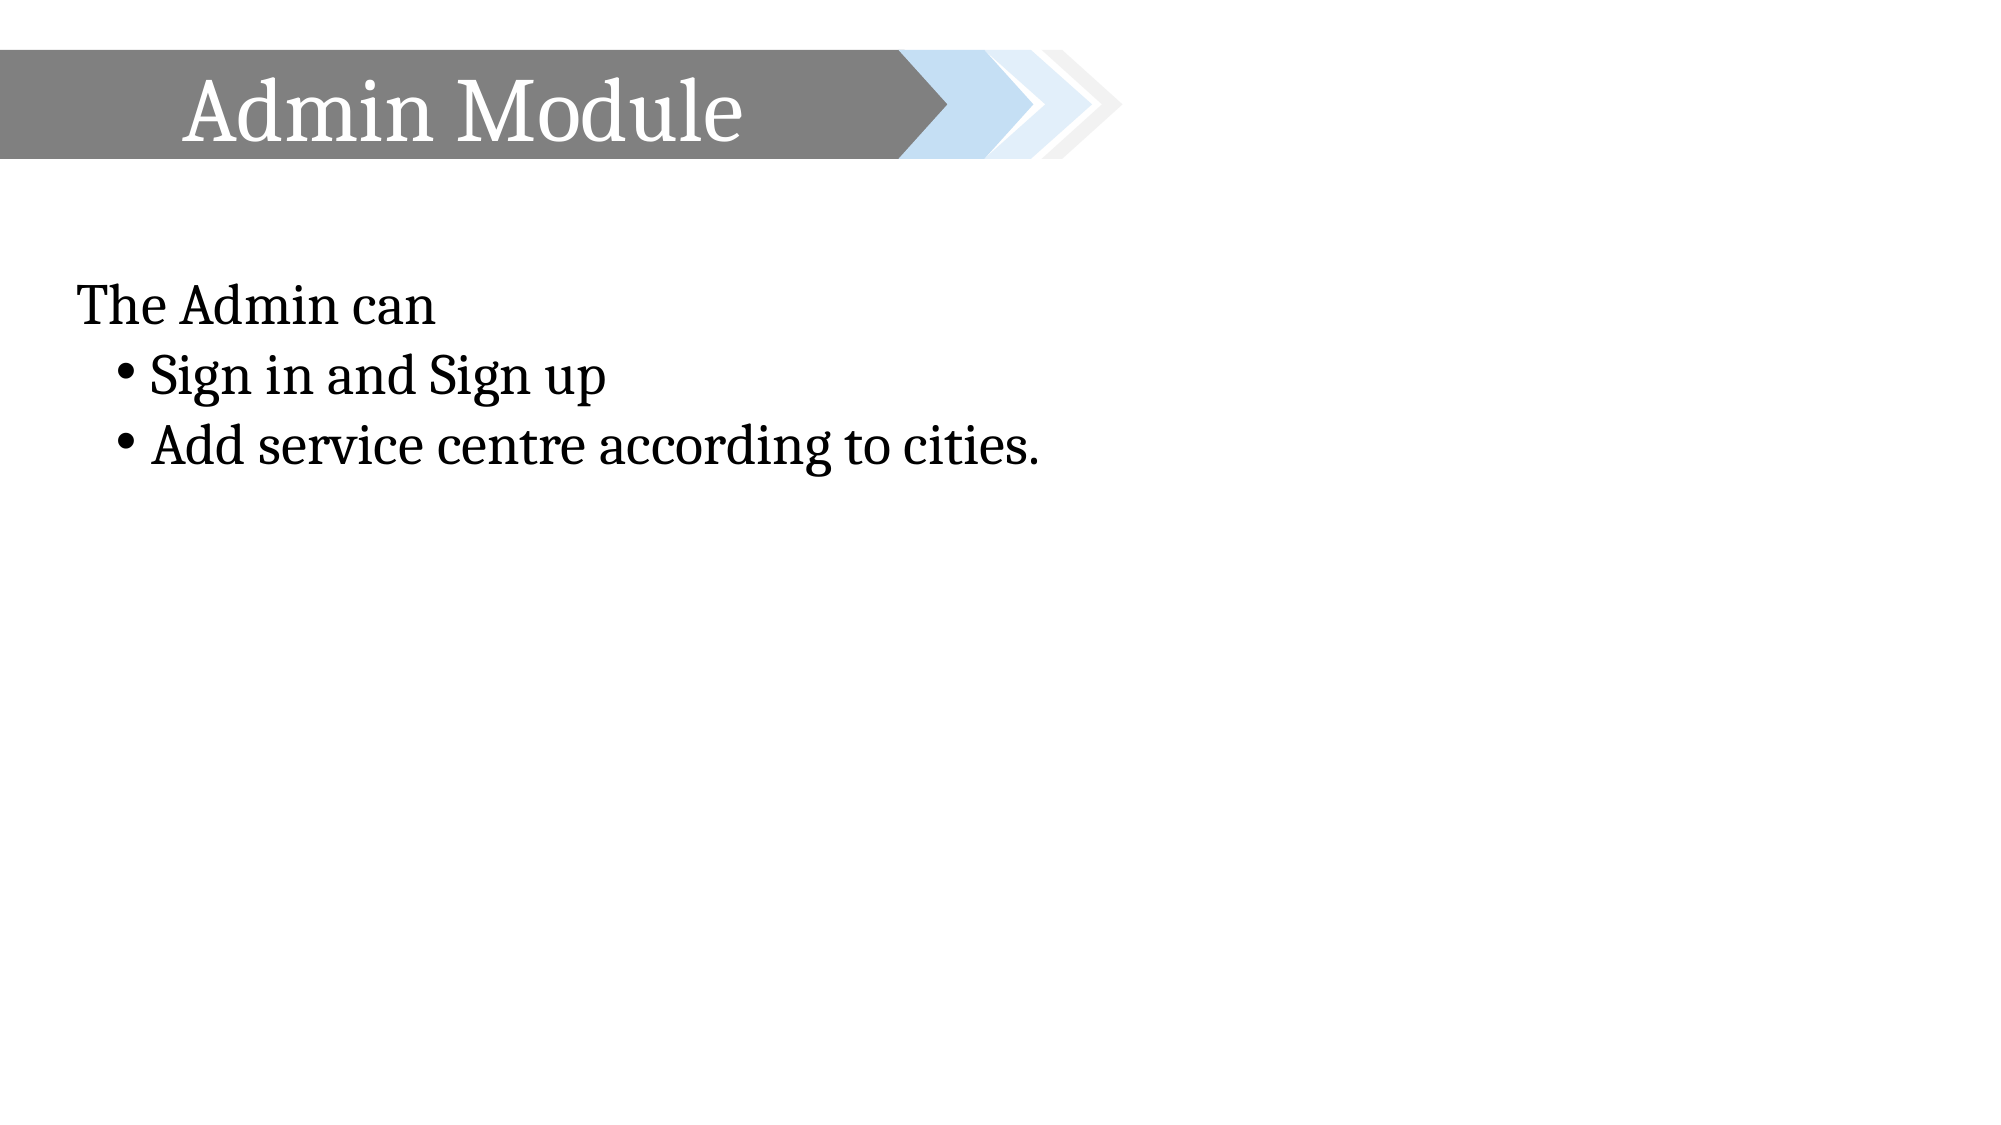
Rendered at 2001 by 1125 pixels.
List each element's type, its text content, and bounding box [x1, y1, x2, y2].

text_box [0, 49, 1123, 159]
text_box The Admin can Sign in and Sign up Add service centre according to cities. [61, 258, 1907, 484]
